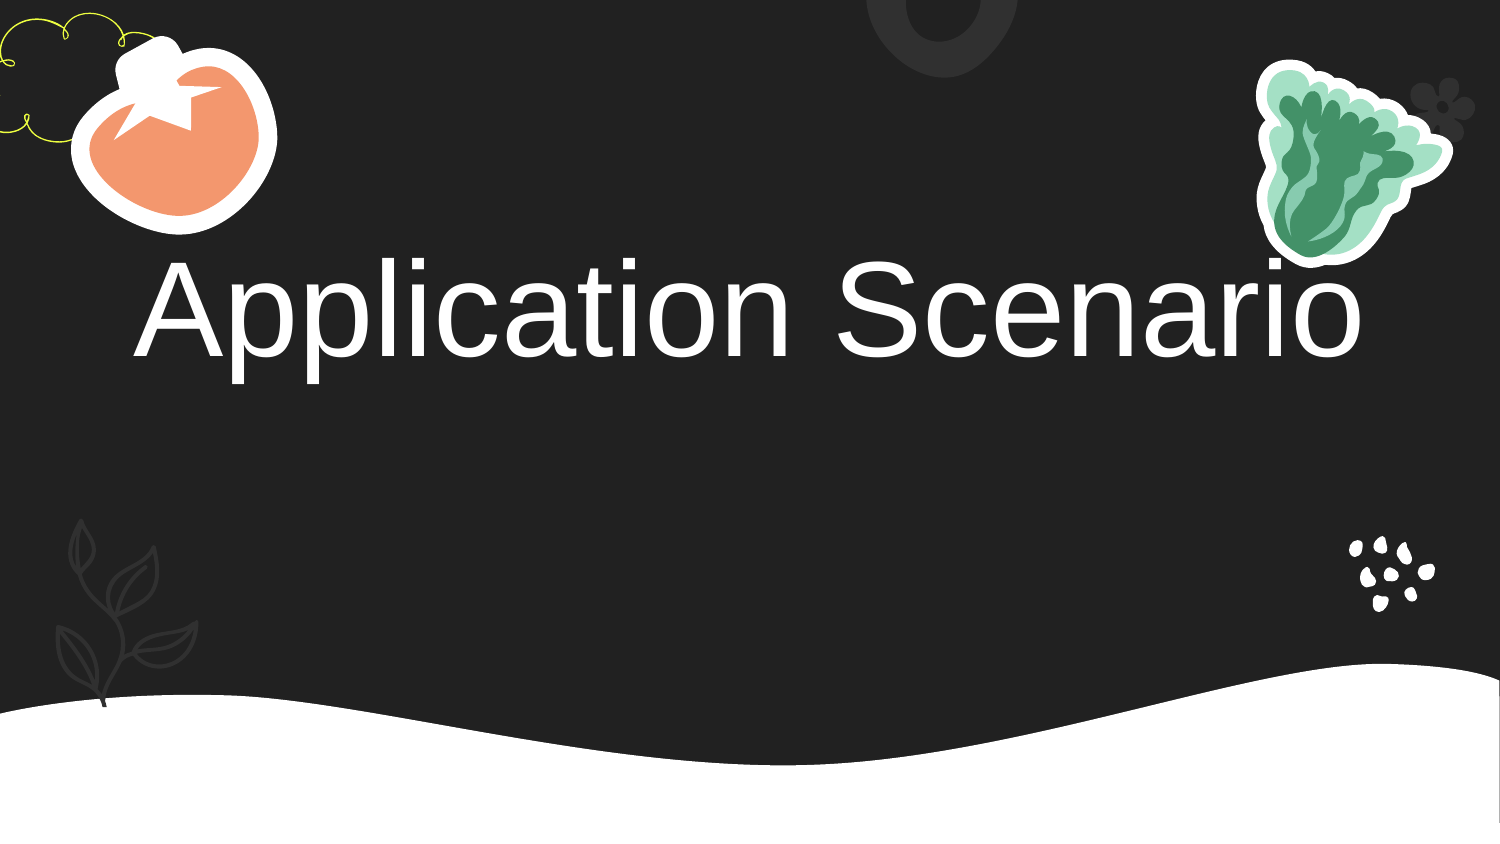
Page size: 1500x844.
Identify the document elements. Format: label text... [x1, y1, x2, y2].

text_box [1222, 77, 1433, 270]
title Application Scenario [118, 201, 1382, 403]
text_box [67, 40, 280, 238]
